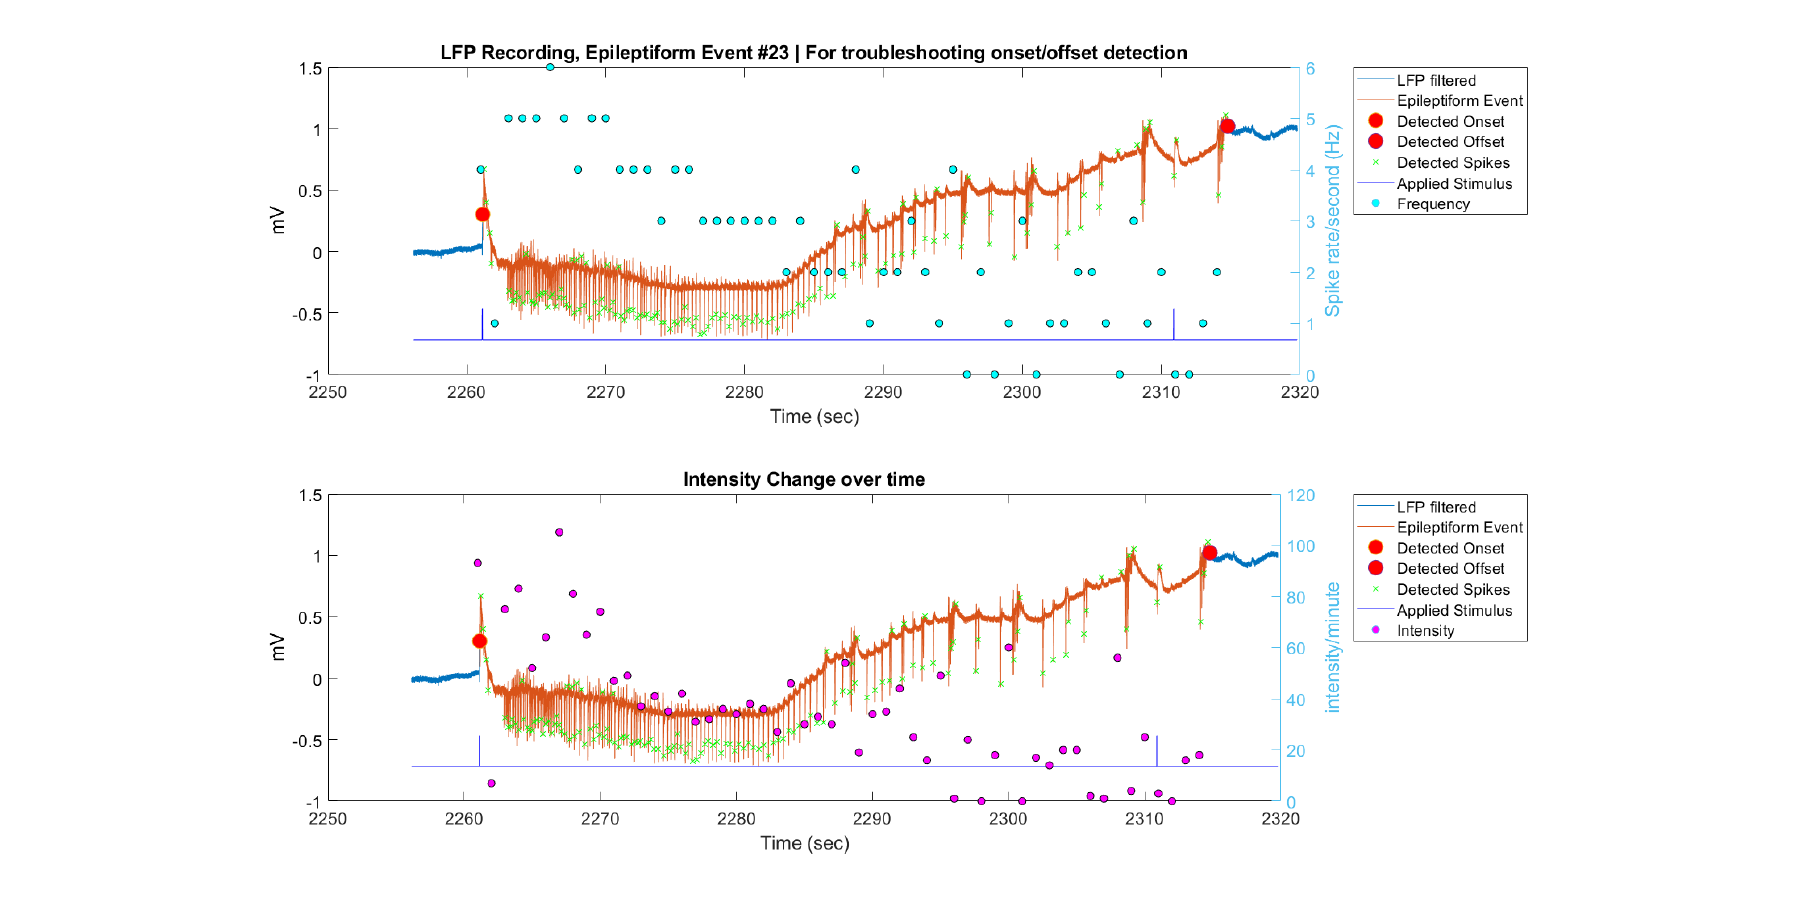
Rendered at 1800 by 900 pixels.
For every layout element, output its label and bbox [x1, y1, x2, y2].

picture [126, 0, 1674, 900]
